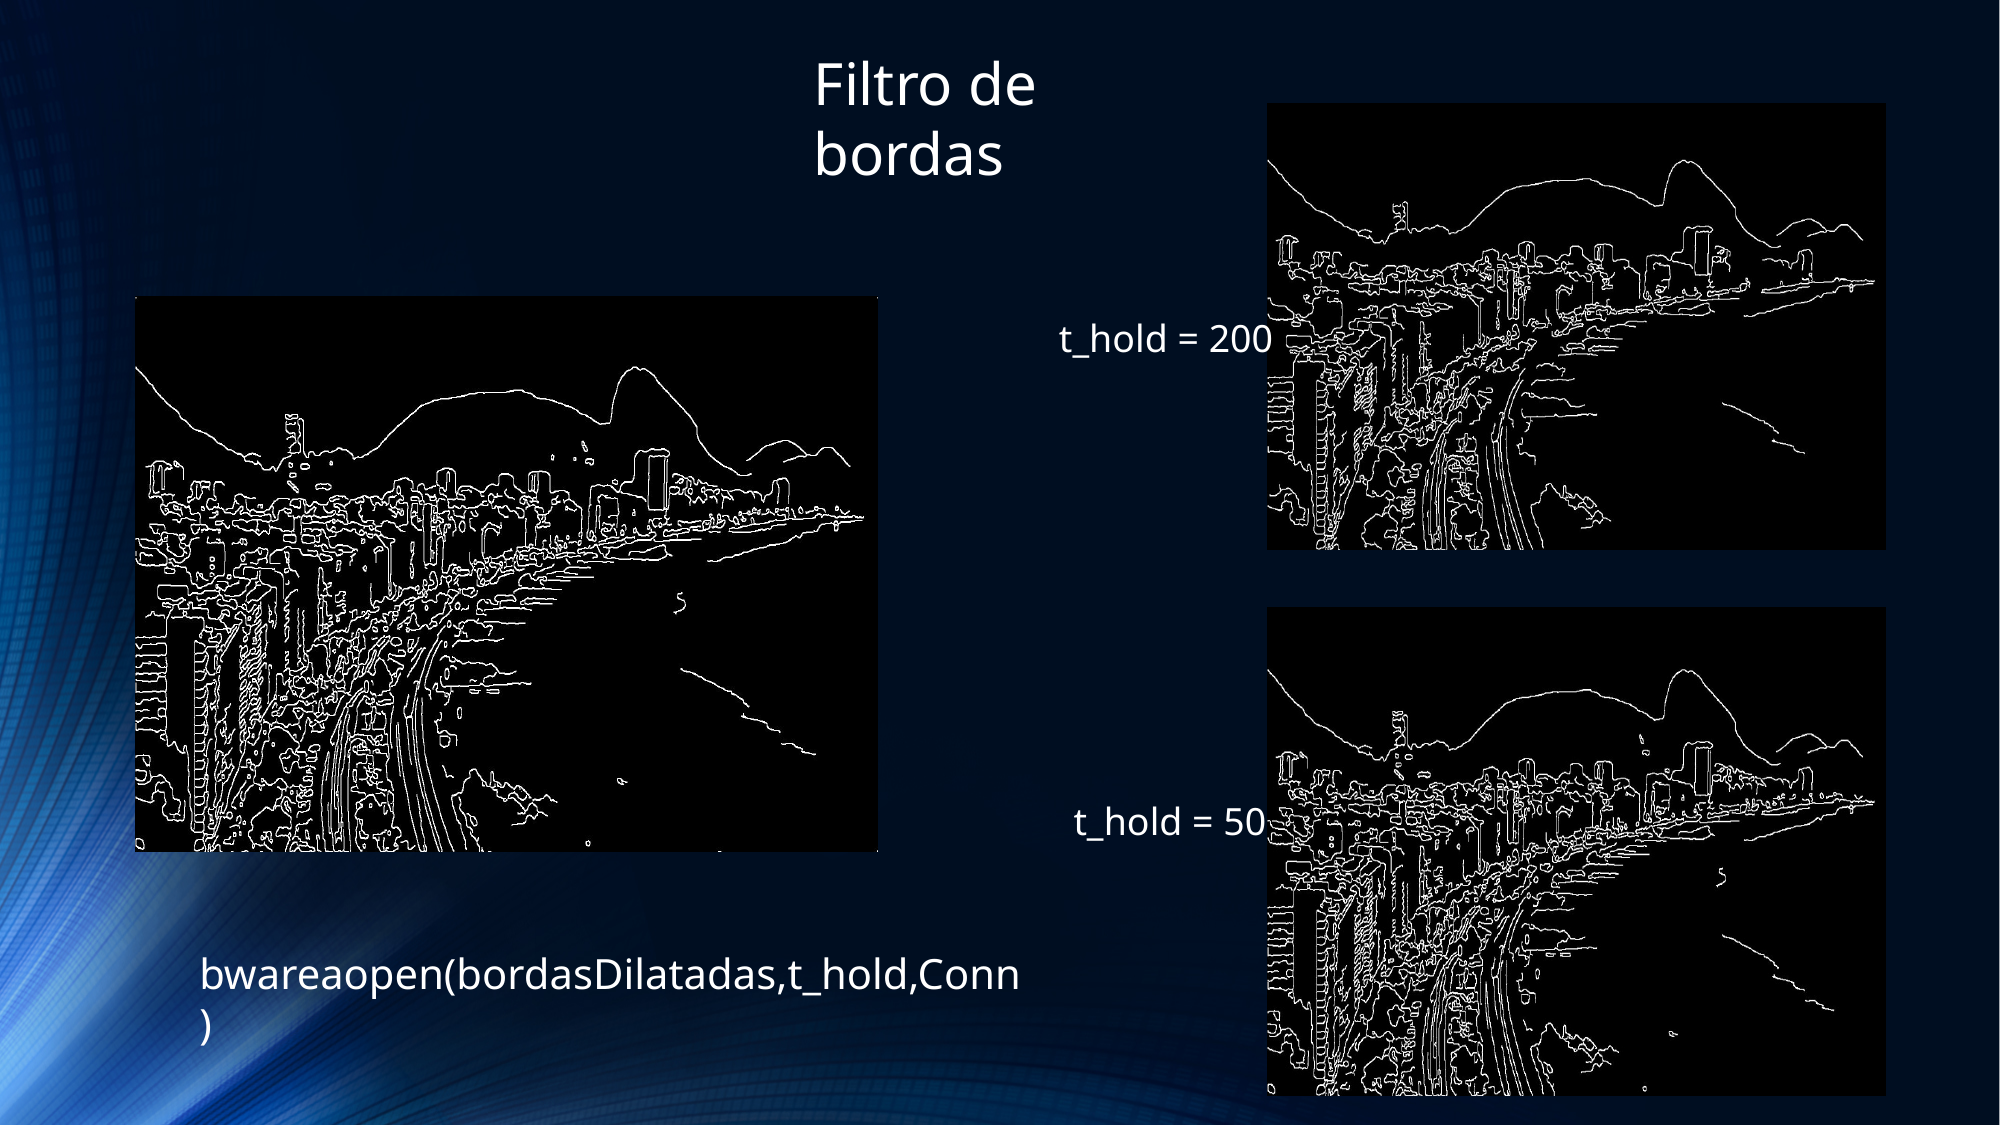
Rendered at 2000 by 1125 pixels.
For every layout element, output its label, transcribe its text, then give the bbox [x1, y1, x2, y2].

text_box t_hold = 50 [1058, 790, 1267, 851]
text_box t_hold = 200 [1044, 307, 1267, 368]
picture [0, 0, 2000, 1125]
text_box bwareaopen(bordasDilatadas,t_hold,Conn) [184, 940, 1047, 1101]
text_box Filtro de bordas [798, 39, 1207, 195]
